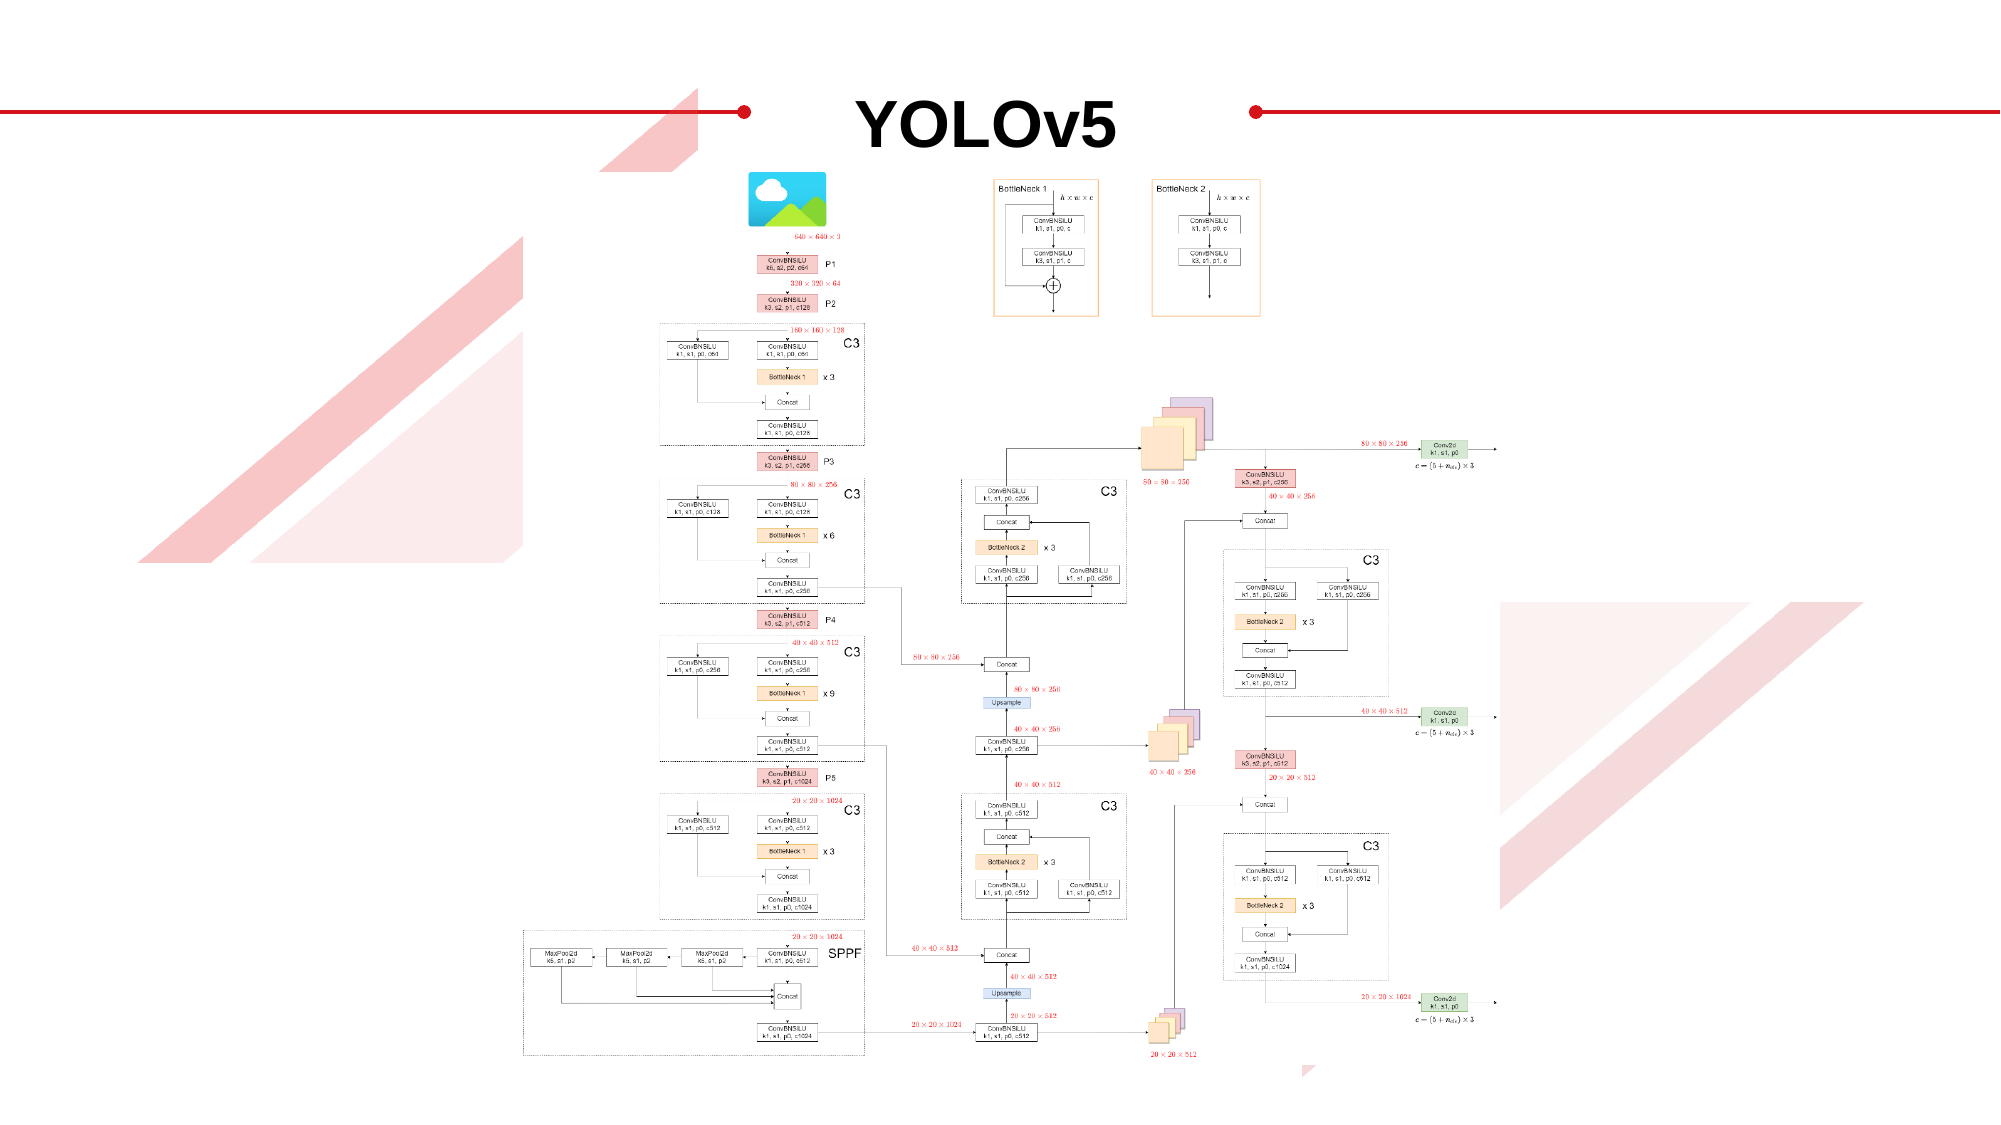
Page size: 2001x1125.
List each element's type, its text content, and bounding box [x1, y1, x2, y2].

text_box YOLOv5 [839, 73, 1161, 169]
picture [0, 0, 1913, 1125]
